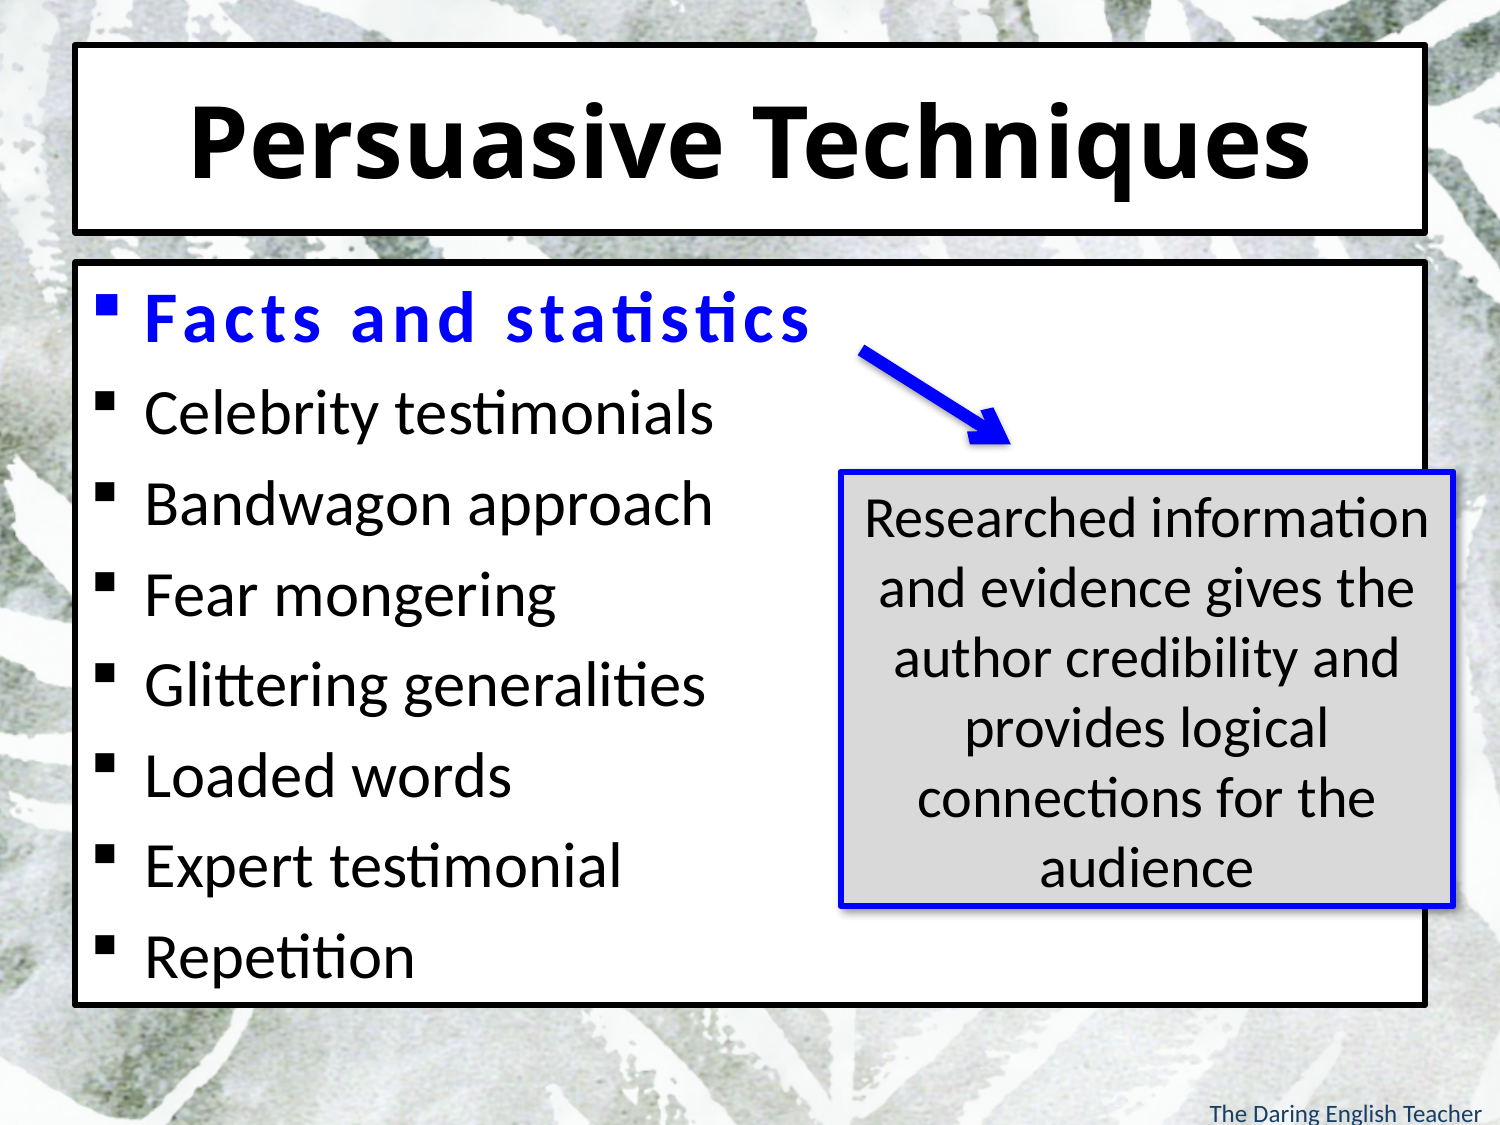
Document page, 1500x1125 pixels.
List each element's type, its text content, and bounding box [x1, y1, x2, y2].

text_box Researched information and evidence gives the author credibility and provides logical connections for the audience [840, 471, 1454, 907]
title Persuasive Techniques [72, 42, 1428, 236]
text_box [860, 349, 1011, 445]
picture [0, 0, 1500, 1125]
list Facts and statistics Celebrity testimonials Bandwagon approach Fear mongering Glittering generalities Loaded words Expert testimonial Repetition [72, 259, 1428, 1008]
